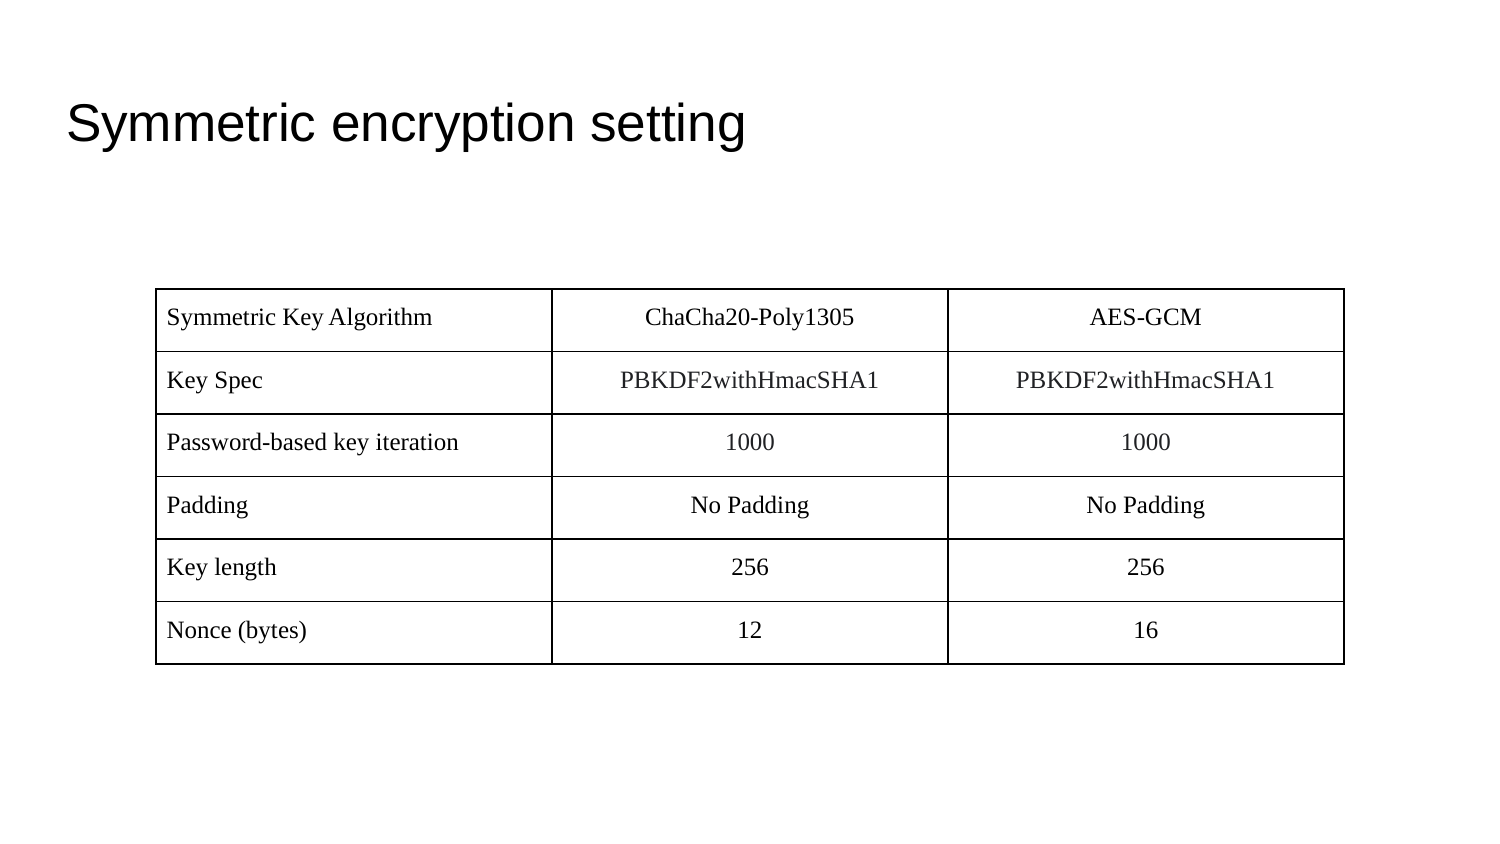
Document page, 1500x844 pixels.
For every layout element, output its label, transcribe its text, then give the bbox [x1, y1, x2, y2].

table_cell Password-based key iteration [157, 415, 551, 476]
table_cell 12 [553, 602, 947, 663]
table_cell No Padding [949, 477, 1343, 538]
table_header Symmetric Key Algorithm [157, 290, 551, 351]
table_cell PBKDF2withHmacSHA1 [949, 352, 1343, 413]
table_cell 256 [949, 540, 1343, 601]
title Symmetric encryption setting [51, 72, 1449, 167]
table_cell 16 [949, 602, 1343, 663]
table_cell Key Spec [157, 352, 551, 413]
table_cell PBKDF2withHmacSHA1 [553, 352, 947, 413]
table_cell No Padding [553, 477, 947, 538]
table_header ChaCha20-Poly1305 [553, 290, 947, 351]
table_cell Key length [157, 540, 551, 601]
table_cell 256 [553, 540, 947, 601]
table_header AES-GCM [949, 290, 1343, 351]
table_cell Nonce (bytes) [157, 602, 551, 663]
table_cell Padding [157, 477, 551, 538]
table_cell 1000 [553, 415, 947, 476]
table_cell 1000 [949, 415, 1343, 476]
